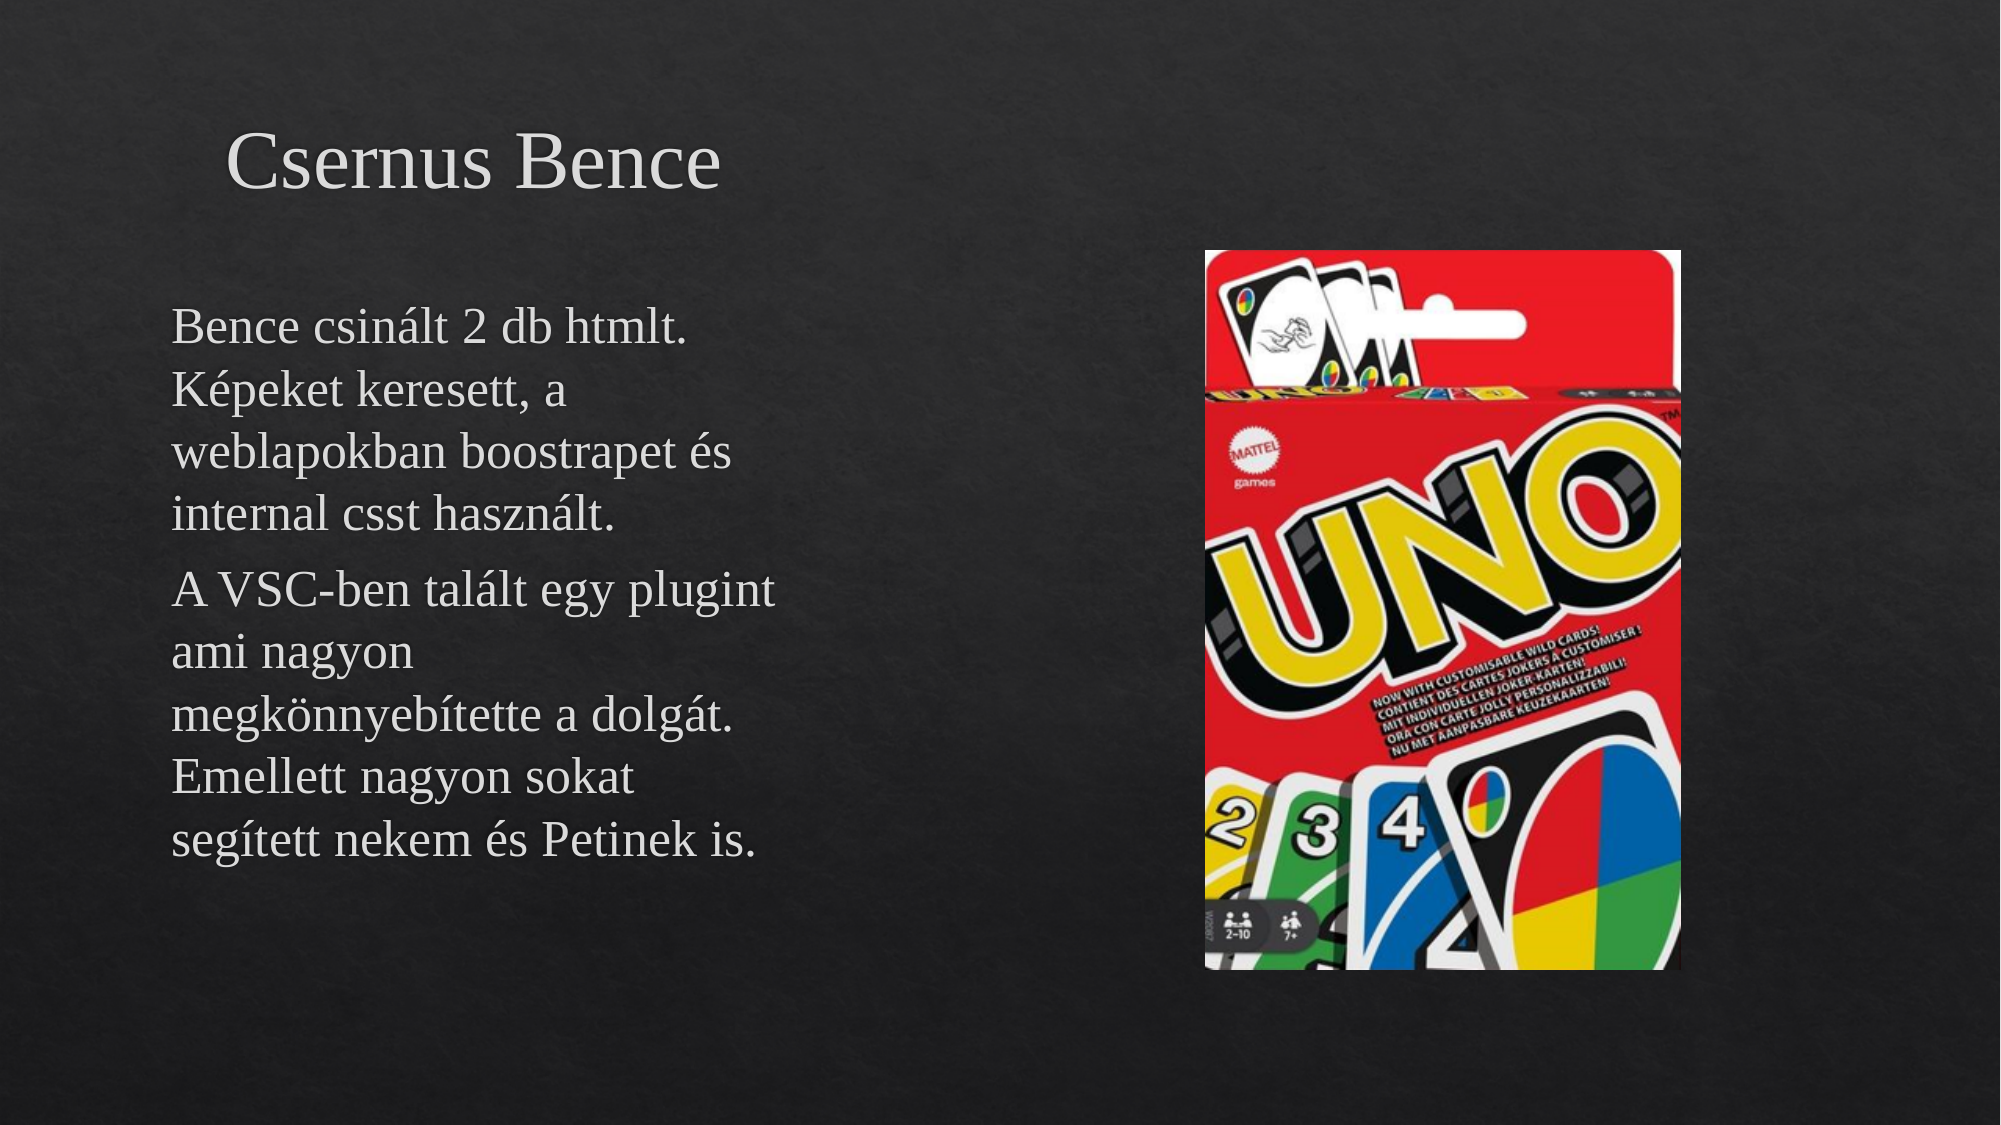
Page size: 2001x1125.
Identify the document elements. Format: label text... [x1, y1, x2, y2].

title Csernus Bence [59, 59, 890, 251]
list Bence csinált 2 db htmlt. Képeket keresett, a weblapokban boostrapet és internal csst használt. A VSC-ben talált egy plugint ami nagyon megkönnyebítette a dolgát. Emellett nagyon sokat segített nekem és Petinek is. [149, 284, 794, 950]
picture [1205, 250, 1682, 971]
